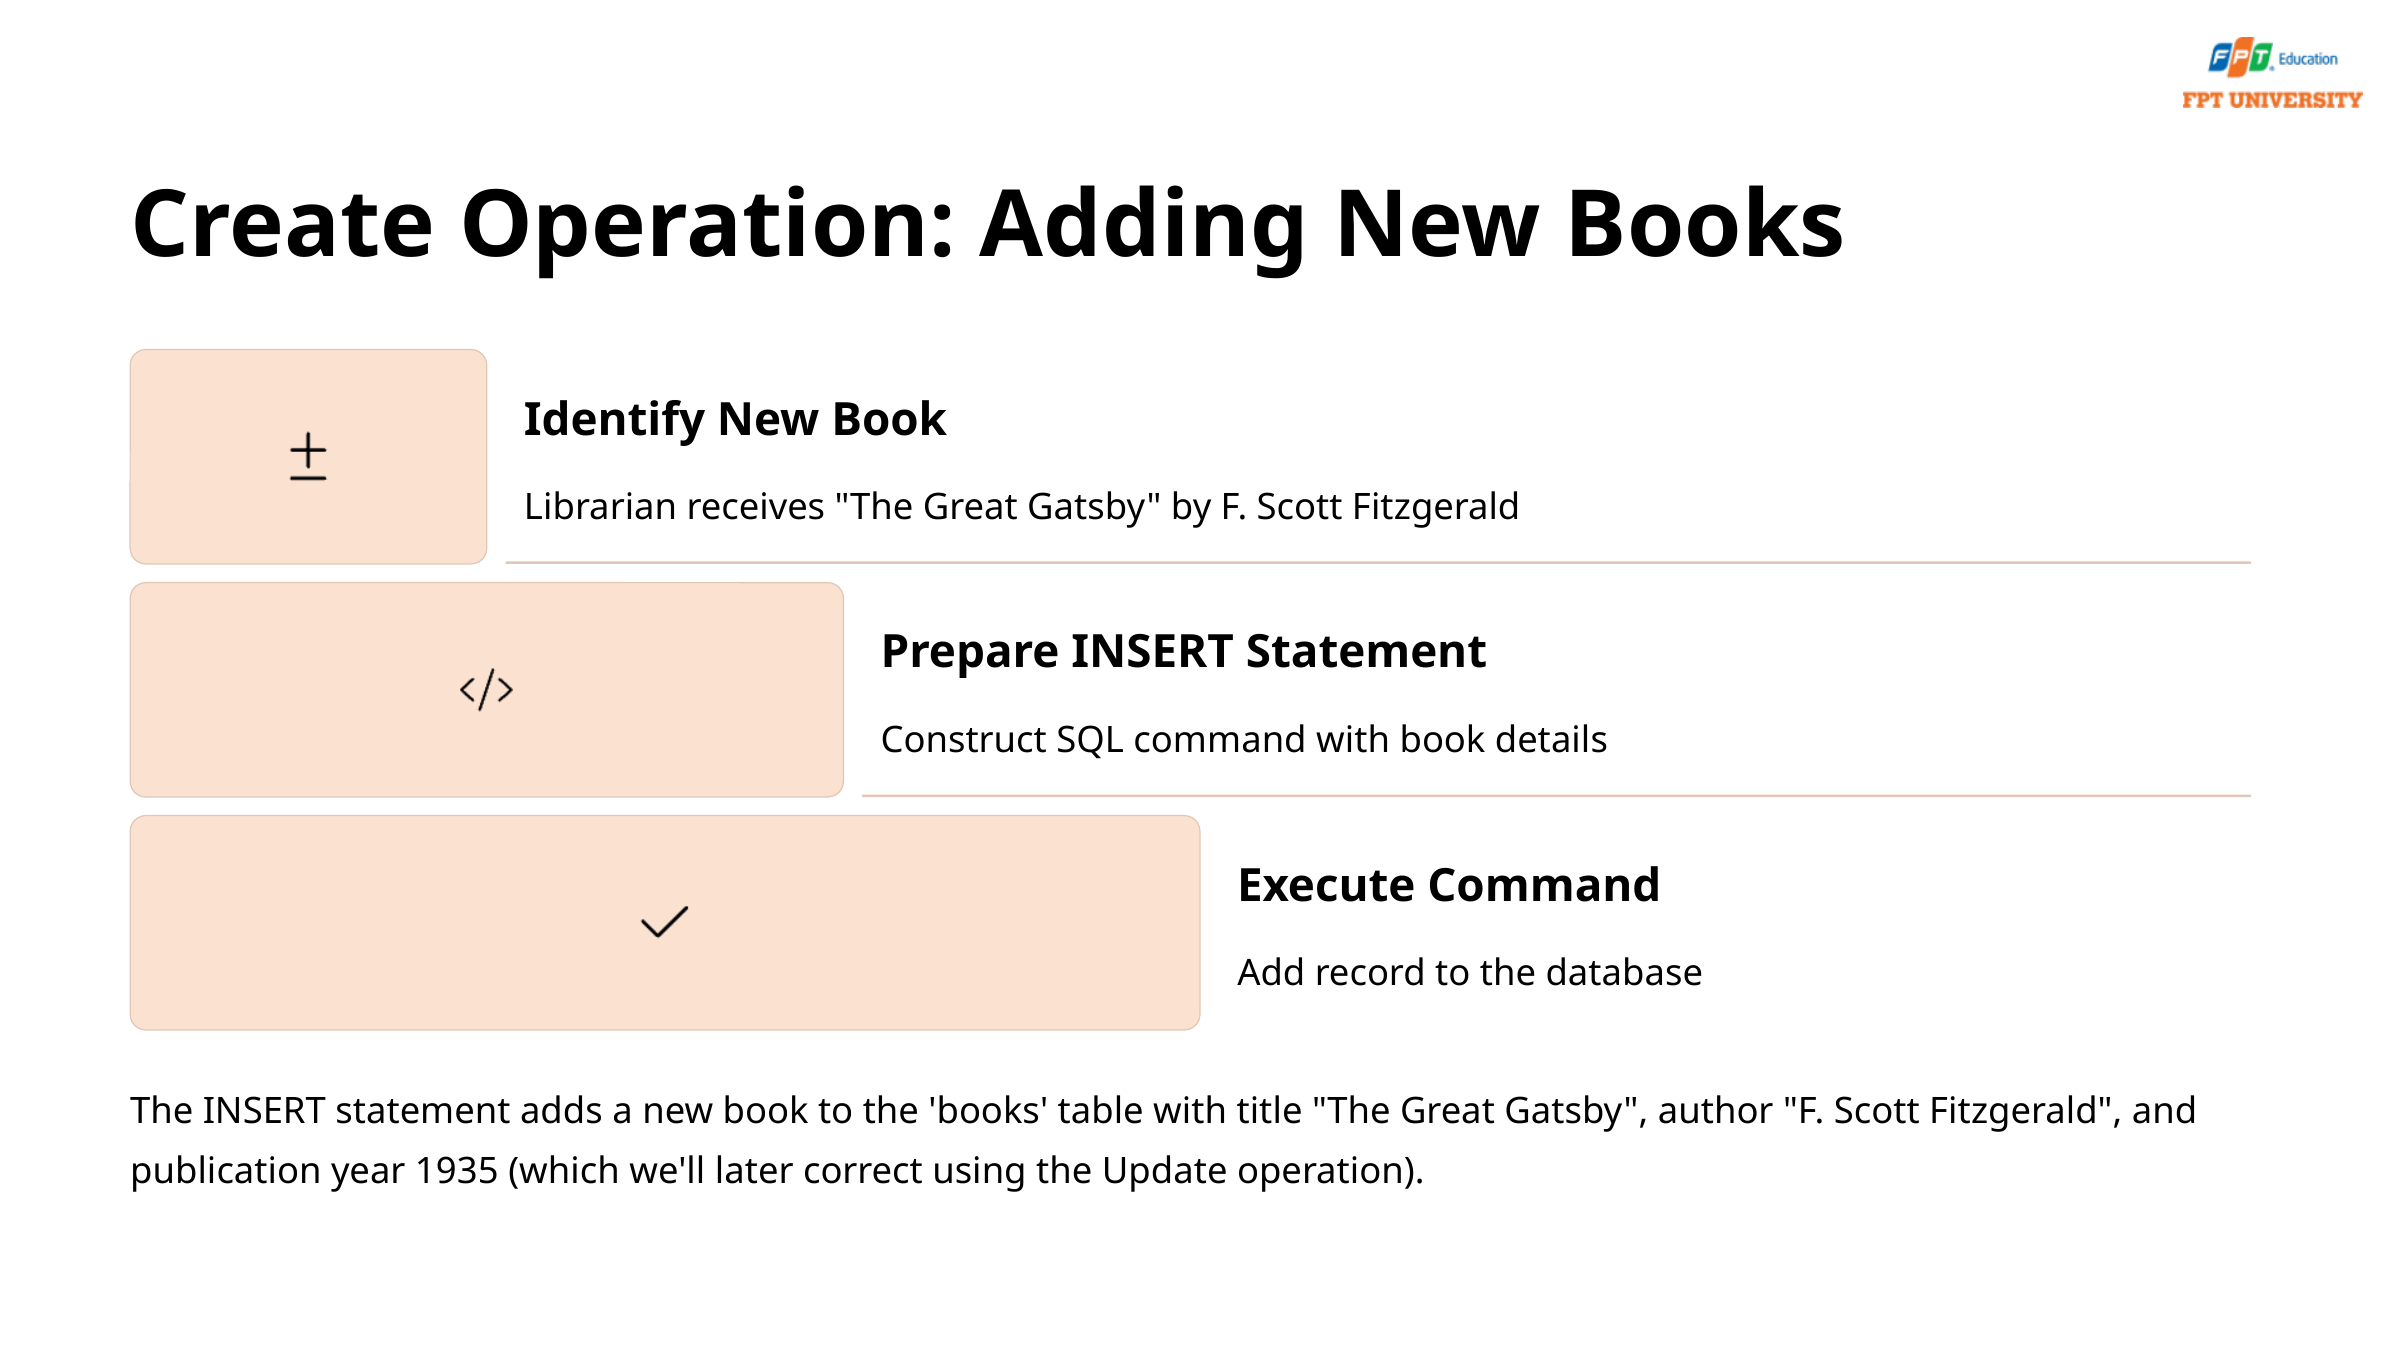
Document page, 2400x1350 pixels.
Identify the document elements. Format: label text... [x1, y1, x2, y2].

text_box Construct SQL command with book details [880, 700, 1630, 760]
text_box Identify New Book [523, 386, 989, 445]
picture [460, 657, 513, 723]
picture [638, 890, 692, 956]
text_box Execute Command [1237, 852, 1703, 911]
text_box Create Operation: Adding New Books [130, 158, 1816, 276]
text_box The INSERT statement adds a new book to the 'books' table with title "The Great Gatsby", author "F. Scott Fitzgerald", and publication year 1935 (which we'll later correct using the Update operation). [130, 1071, 2270, 1191]
text_box Add record to the database [1237, 933, 1718, 993]
text_box [861, 794, 2252, 798]
text_box Prepare INSERT Statement [880, 619, 1485, 678]
text_box Librarian receives "The Great Gatsby" by F. Scott Fitzgerald [523, 467, 1572, 527]
picture [282, 424, 335, 490]
picture [2182, 37, 2363, 108]
text_box [130, 815, 1201, 1030]
text_box [130, 582, 844, 798]
text_box [130, 349, 487, 564]
